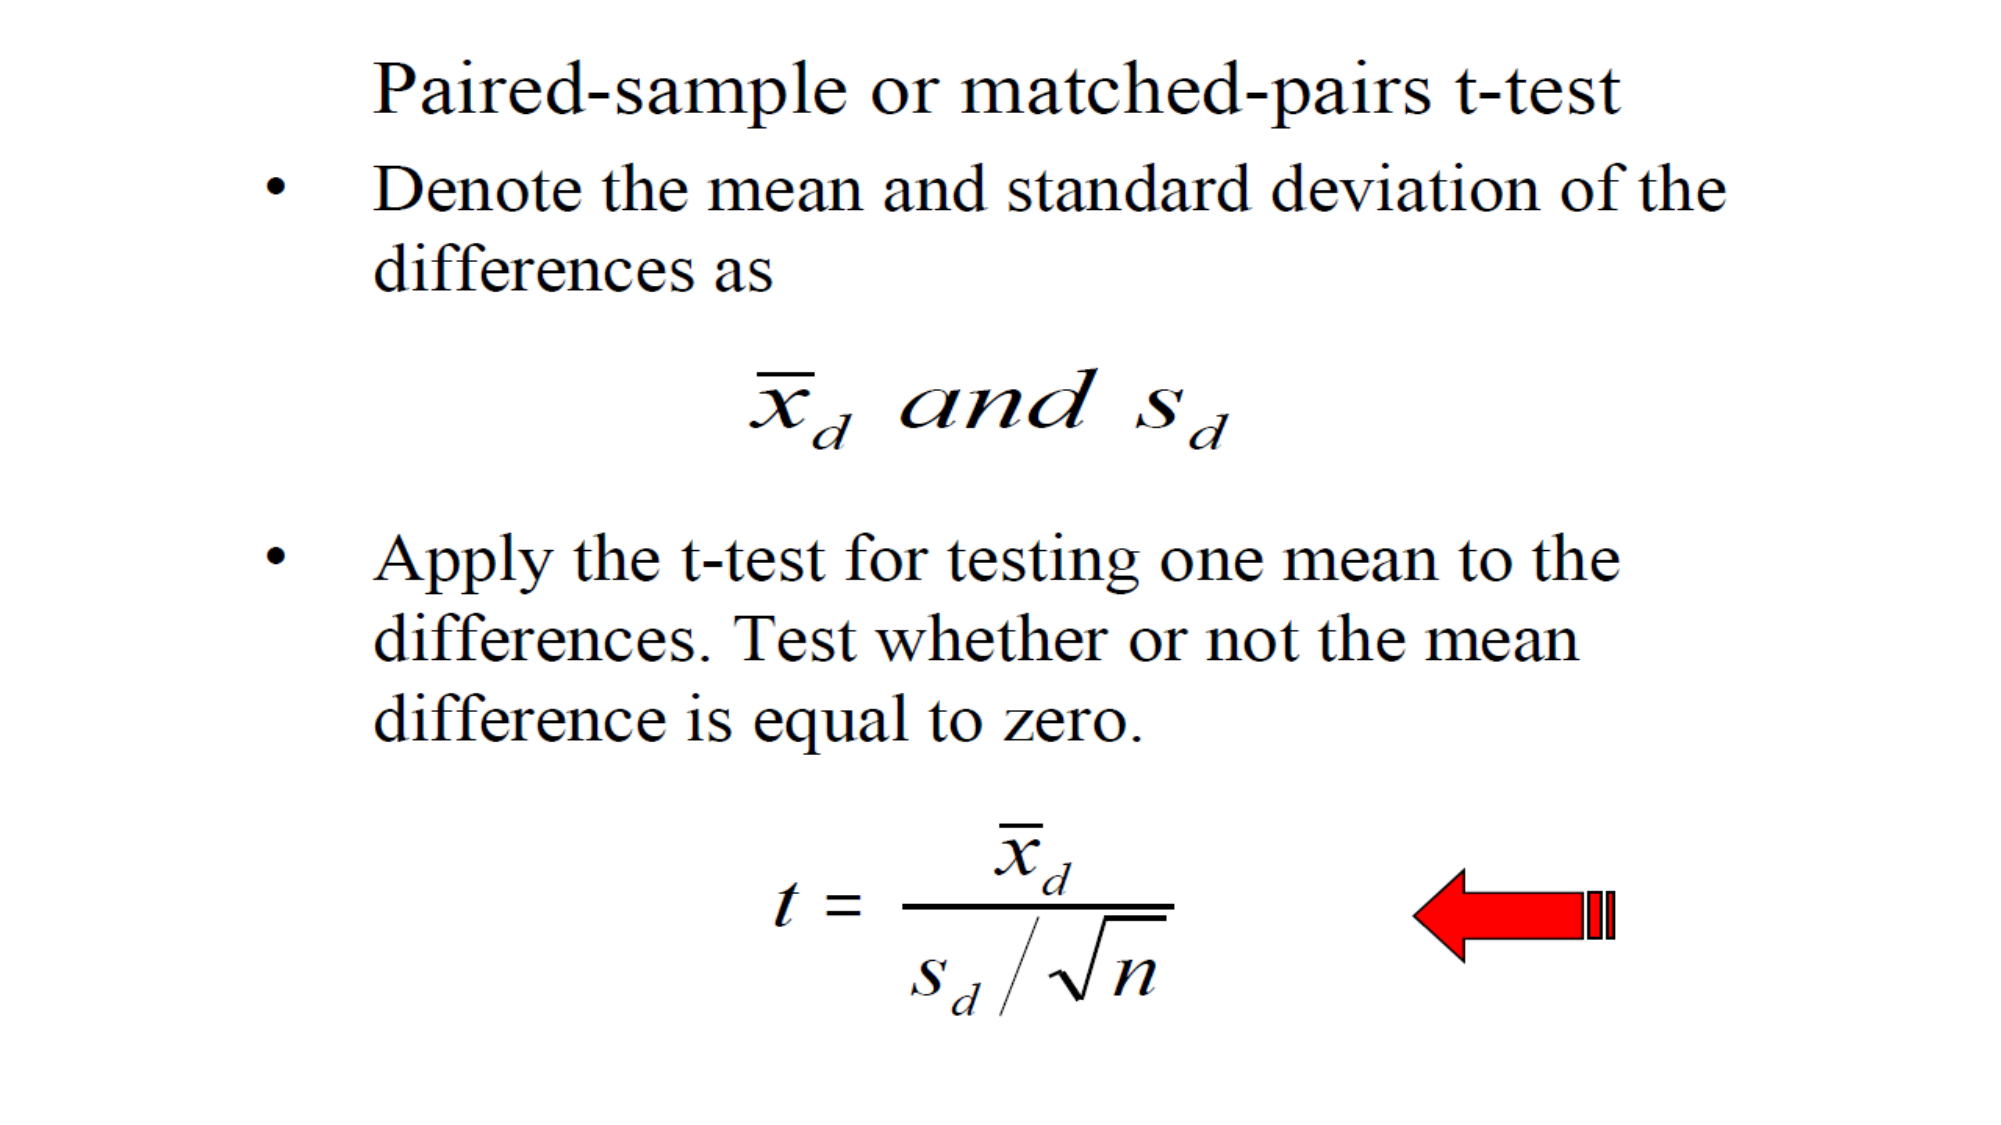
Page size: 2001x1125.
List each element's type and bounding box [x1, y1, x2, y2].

picture [249, 37, 1750, 1076]
